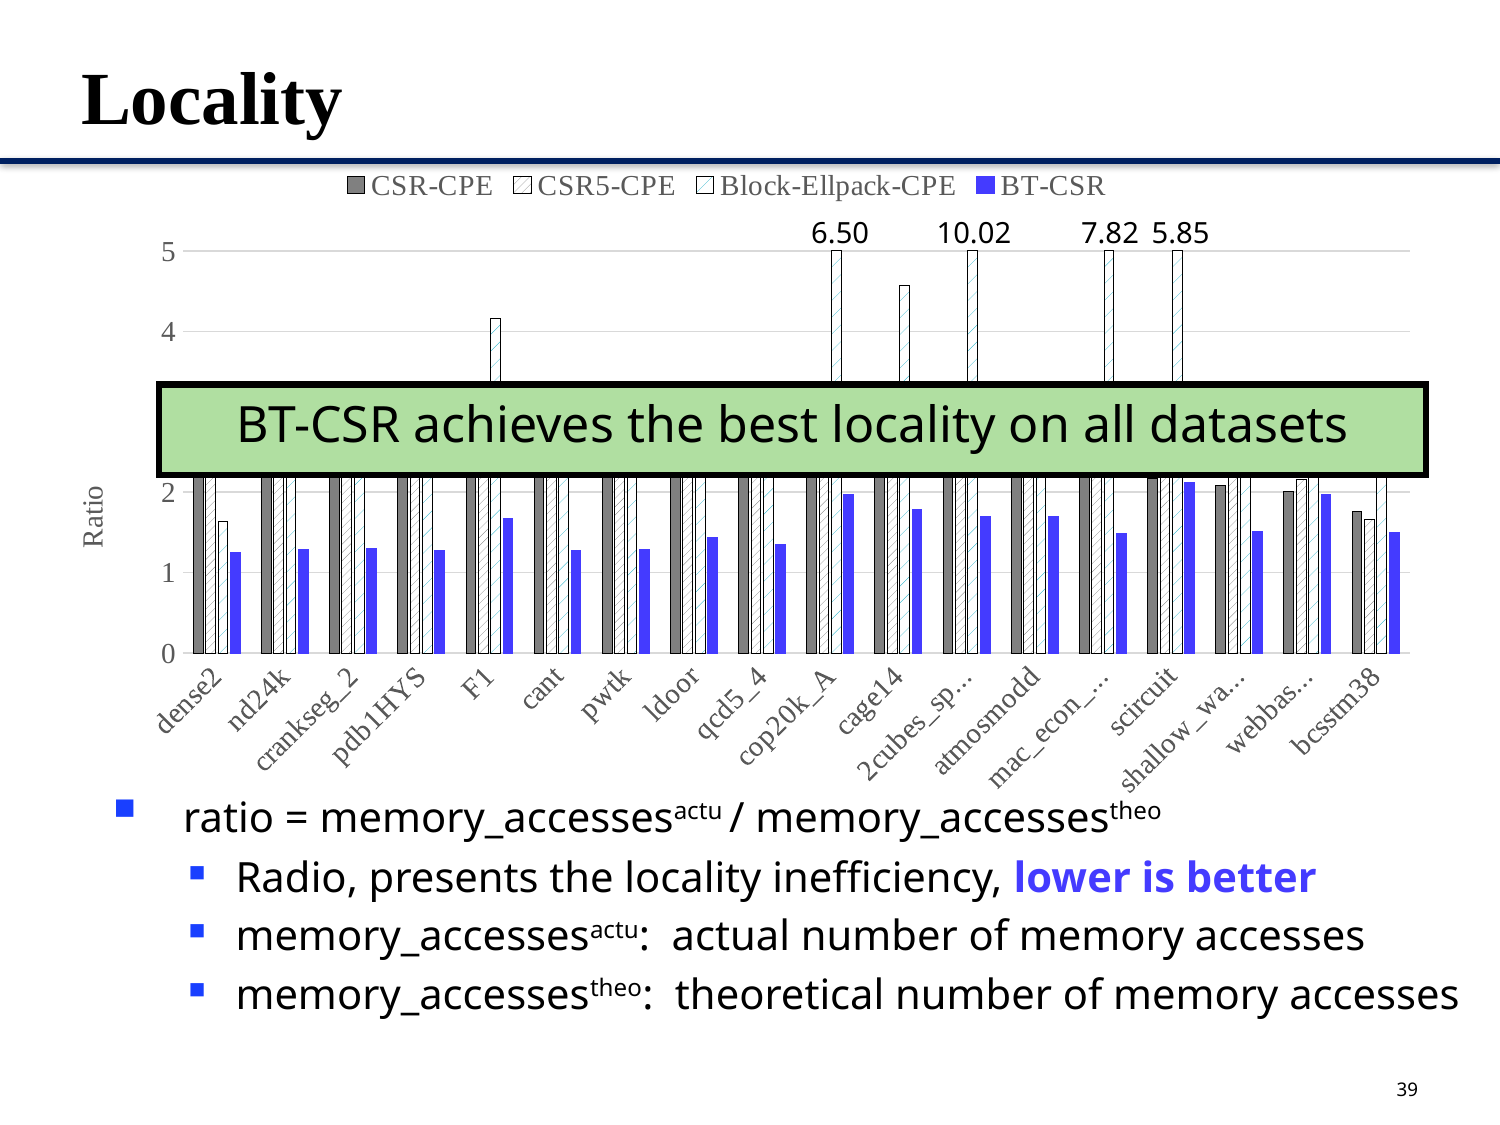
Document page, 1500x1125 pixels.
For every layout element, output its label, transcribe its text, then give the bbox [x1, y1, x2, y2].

title Locality [46, 56, 1454, 148]
text_box ratio = memory_accessesactu / memory_accessestheo Radio, presents the locality inefficiency, lower is better memory_accessesactu: actual number of memory accesses memory_accessestheo: theoretical number of memory accesses [98, 775, 1500, 1046]
chart [0, 151, 1455, 799]
